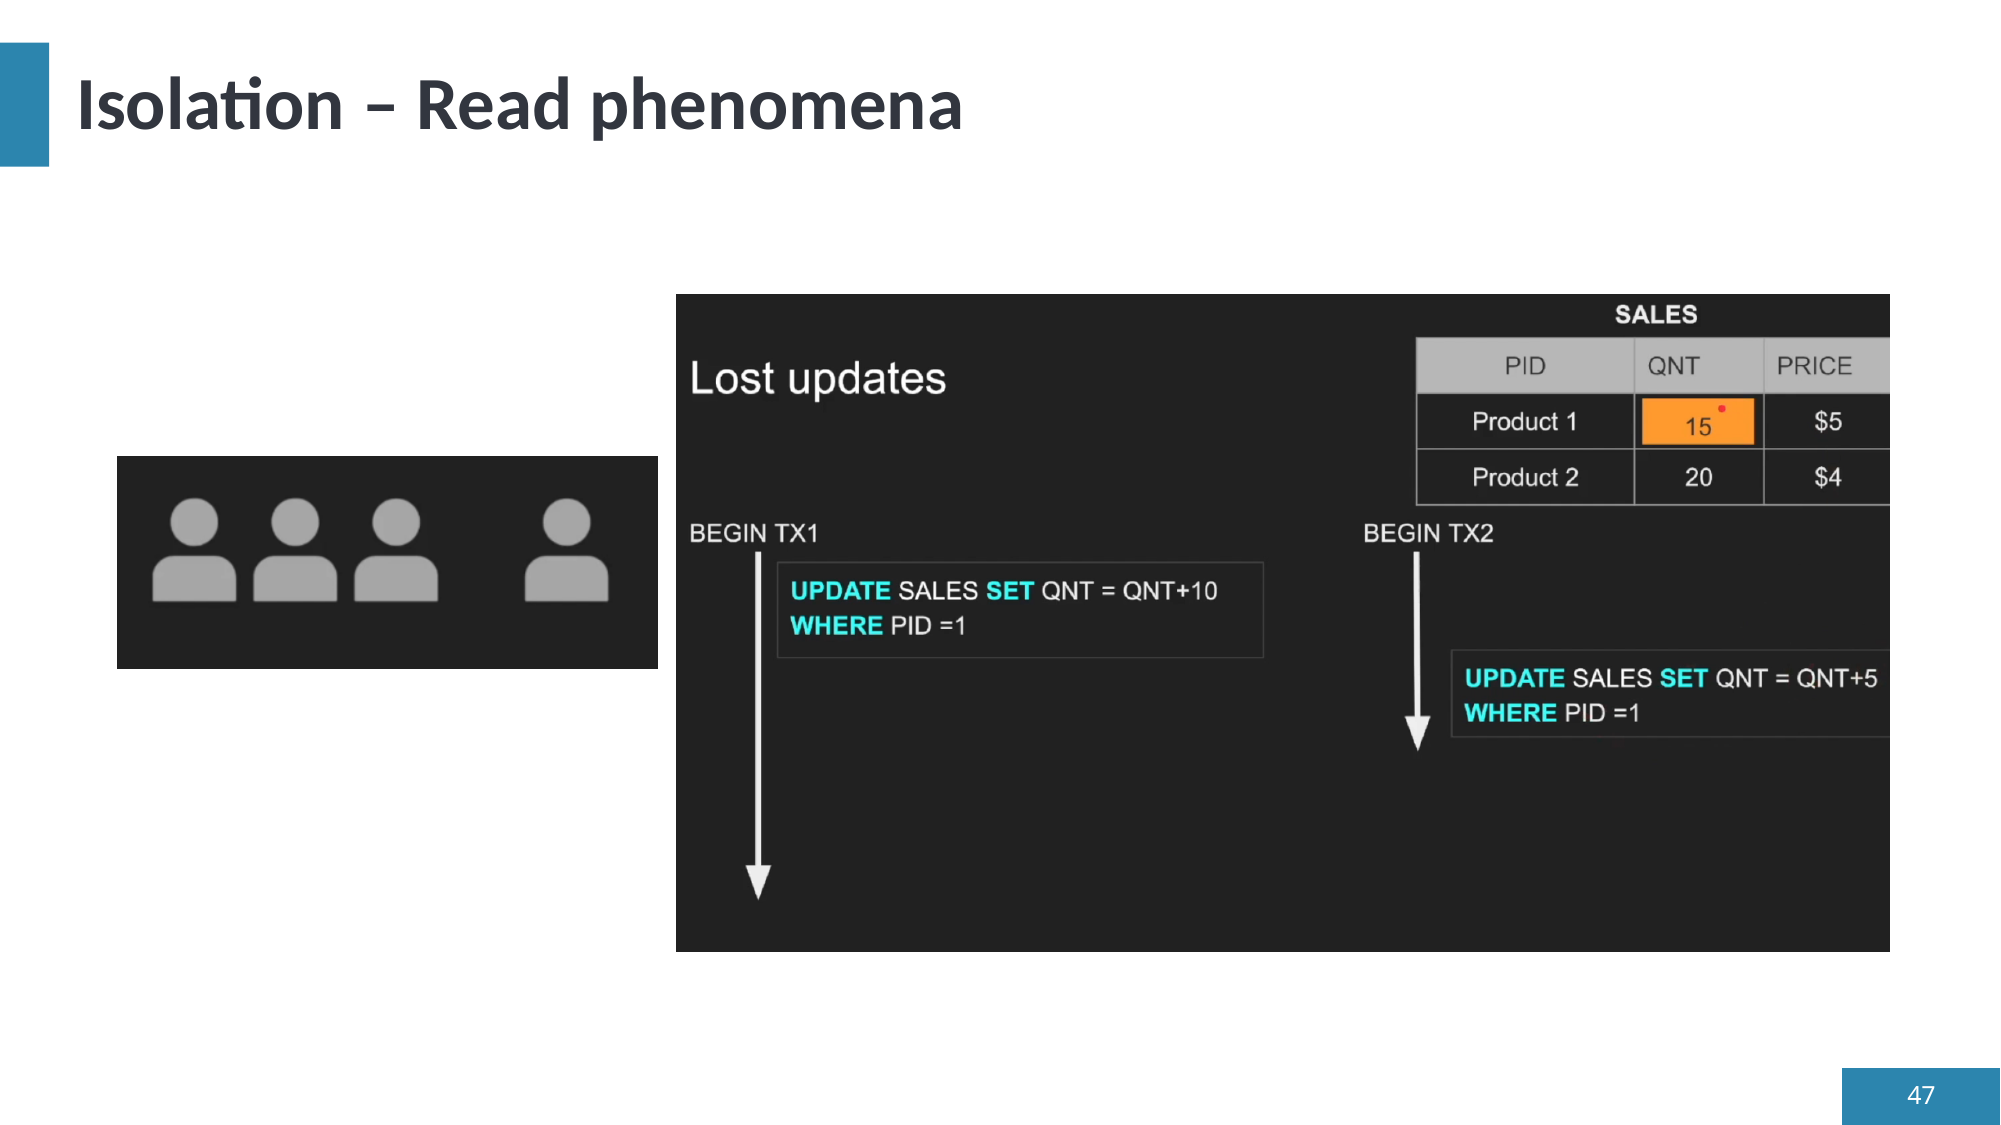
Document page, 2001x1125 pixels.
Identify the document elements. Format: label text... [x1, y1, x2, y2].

slide_number 47 [1889, 1079, 1951, 1114]
picture [676, 294, 1890, 952]
title Isolation – Read phenomena [60, 42, 1951, 168]
picture [117, 456, 658, 669]
